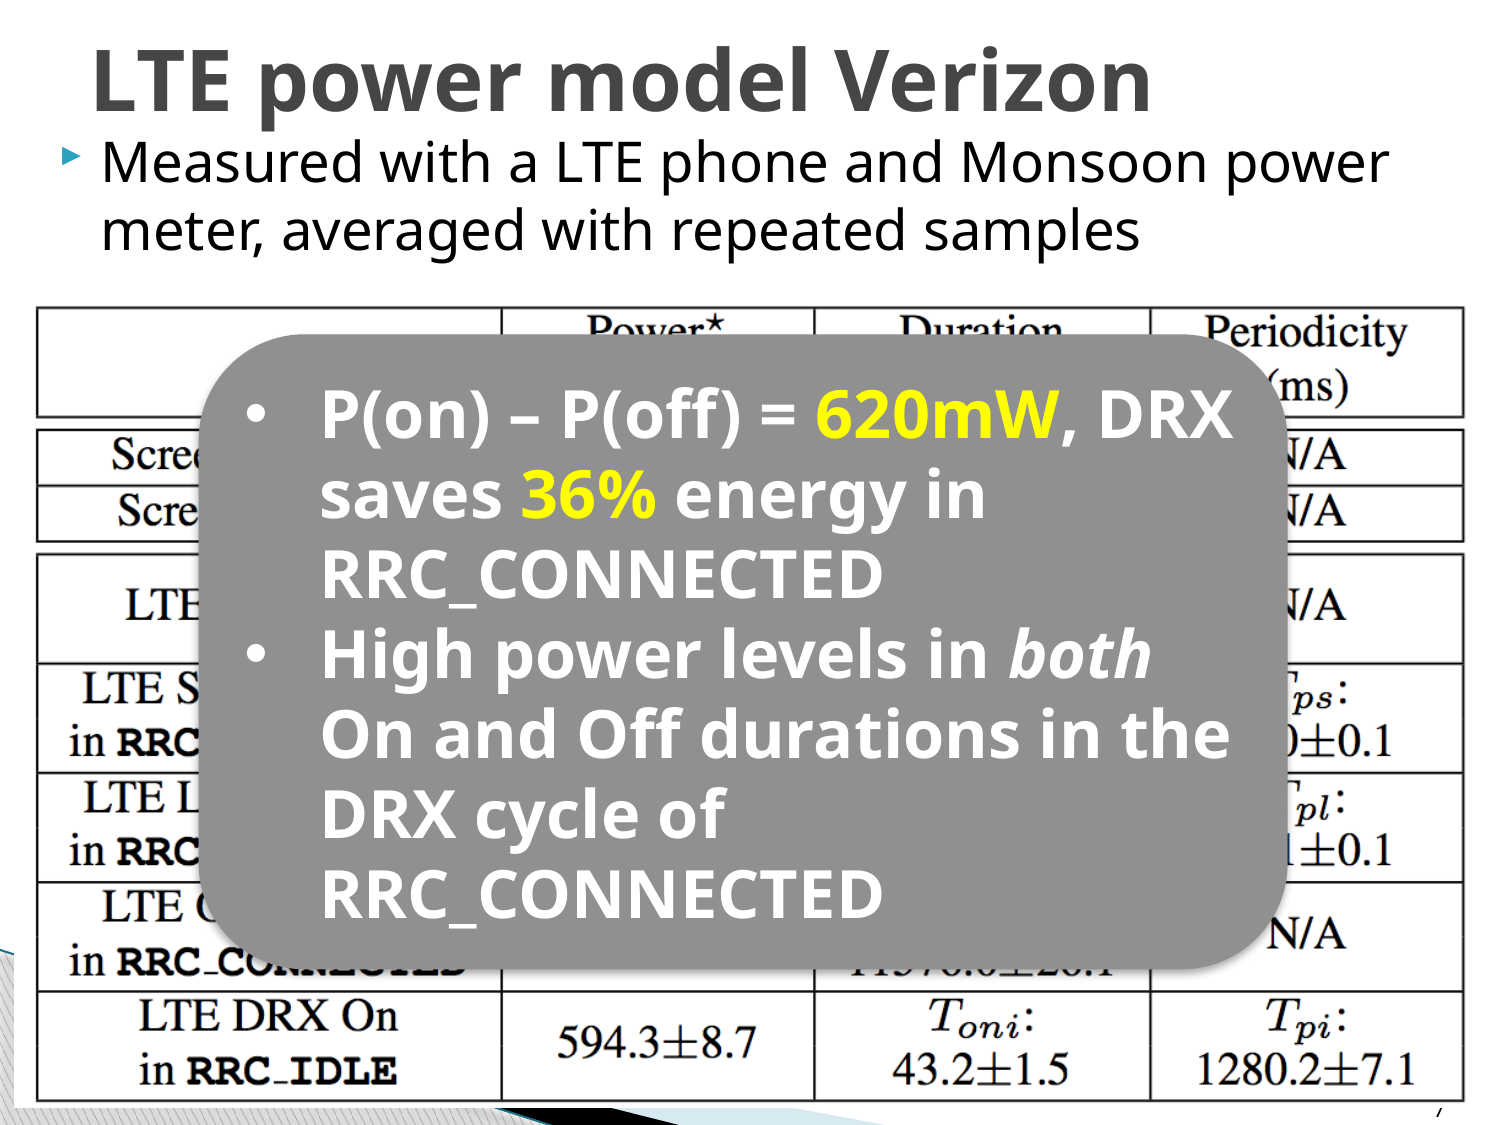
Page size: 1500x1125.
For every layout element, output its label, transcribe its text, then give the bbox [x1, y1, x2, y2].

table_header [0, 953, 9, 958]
table_header Group [523, 1119, 542, 1125]
title LTE power model Verizon [75, 0, 1425, 155]
list Measured with a LTE phone and Monsoon power meter, averaged with repeated samples [26, 119, 1432, 289]
picture [14, 289, 1480, 1108]
